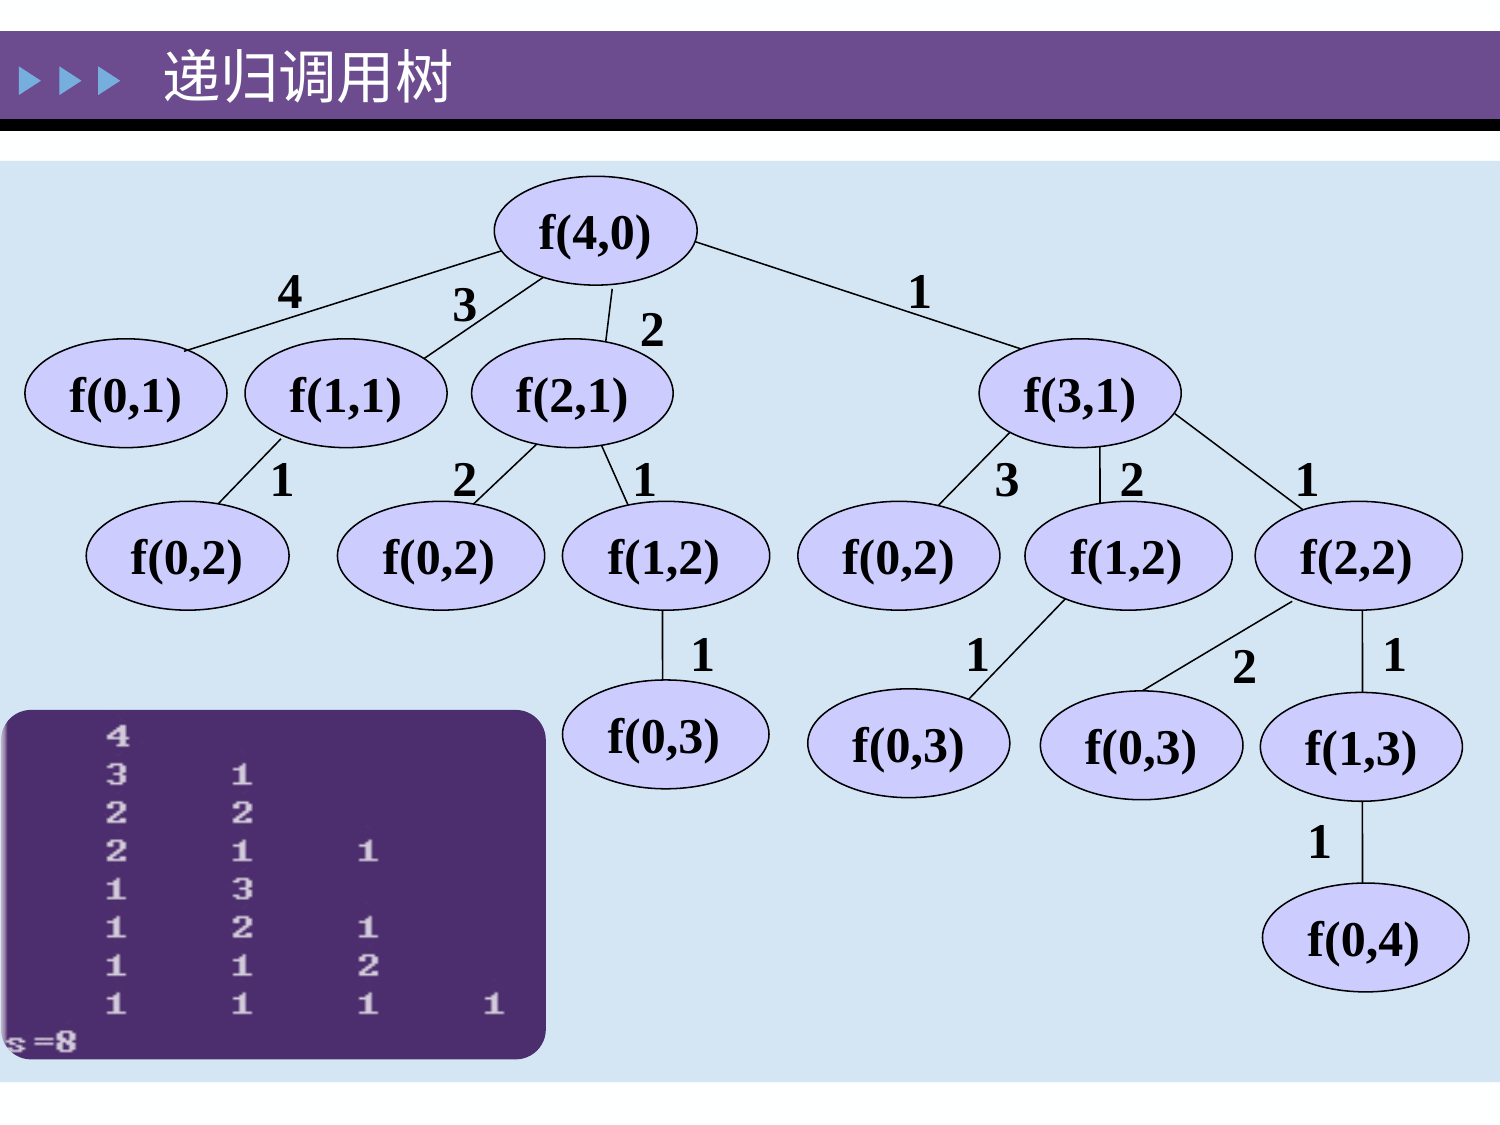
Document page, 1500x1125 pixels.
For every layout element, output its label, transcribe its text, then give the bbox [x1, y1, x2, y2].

picture [0, 709, 547, 1060]
text_box [0, 160, 1500, 1083]
text_box f(0,1) [24, 344, 80, 442]
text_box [85, 176, 1470, 993]
text_box 递归调用树 [147, 32, 473, 119]
